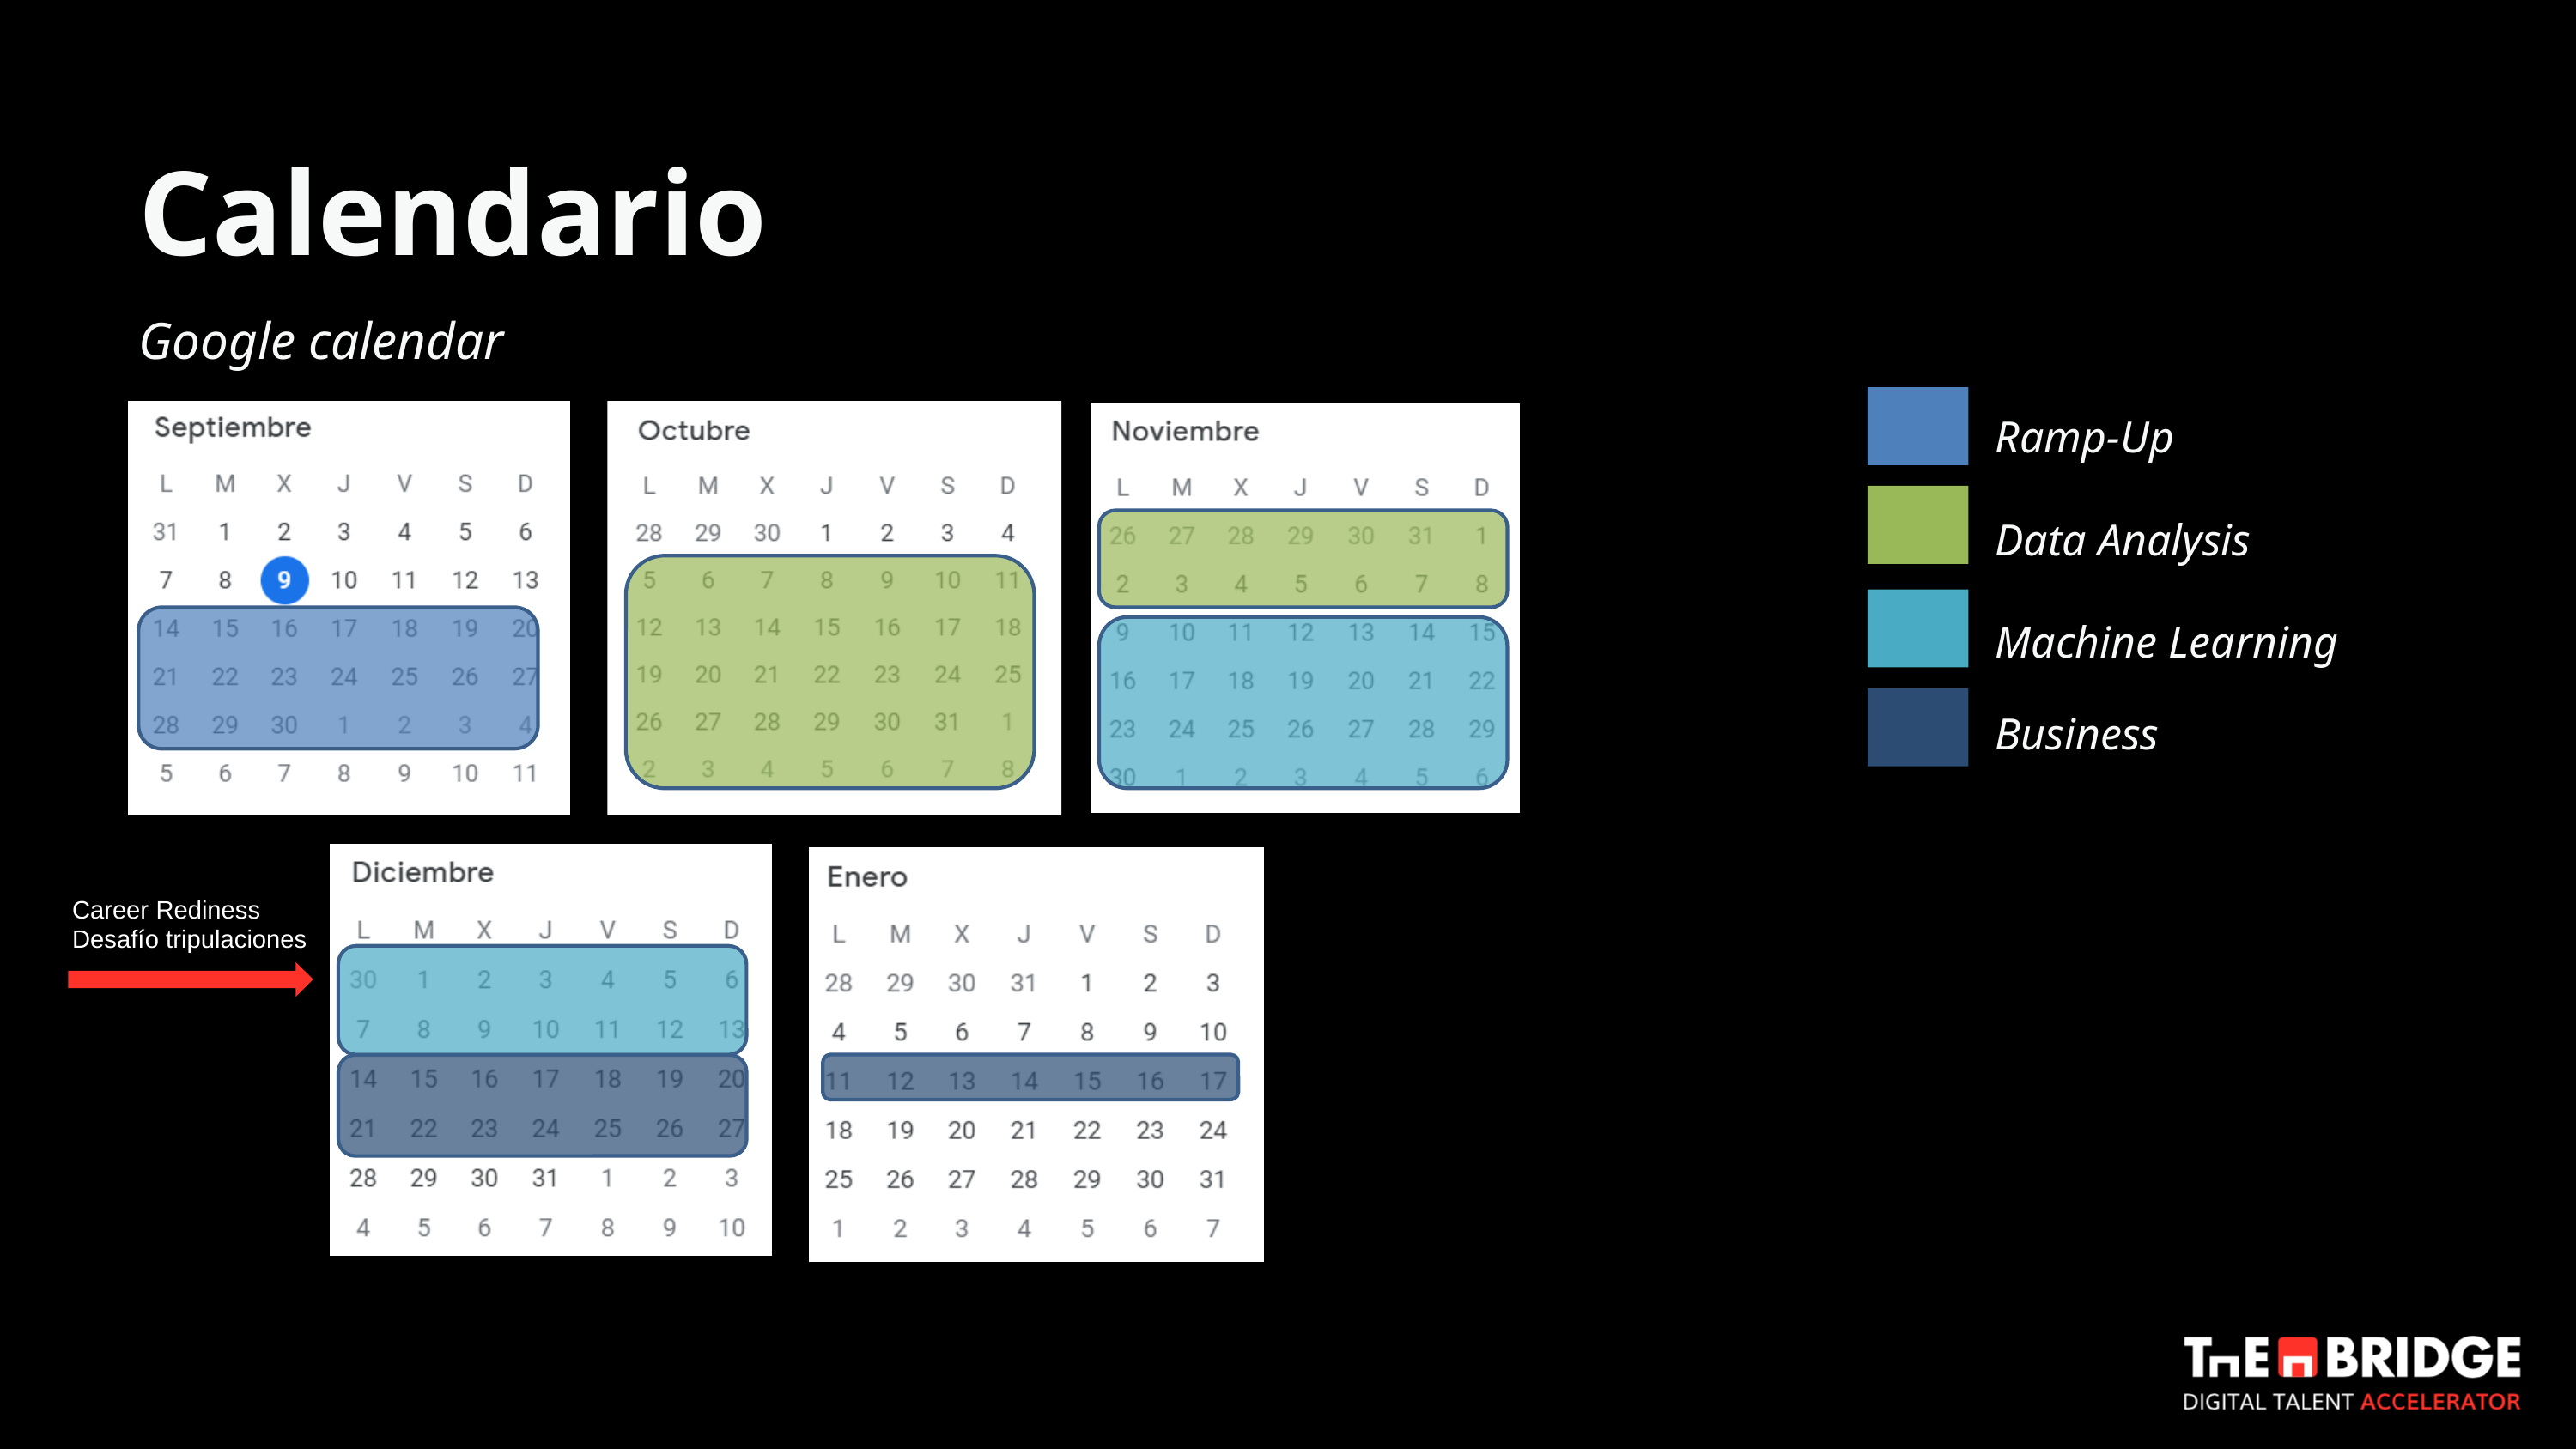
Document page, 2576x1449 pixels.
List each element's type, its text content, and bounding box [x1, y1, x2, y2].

picture [607, 400, 1062, 816]
text_box Ramp-Up [1995, 384, 2576, 462]
text_box [66, 960, 316, 1002]
text_box Calendario Google calendar [138, 70, 1630, 369]
picture [1091, 403, 1520, 813]
text_box [1866, 484, 1970, 566]
text_box Machine Learning [1995, 589, 2576, 667]
text_box Data Analysis [1995, 487, 2576, 565]
picture [809, 846, 1264, 1263]
text_box [1866, 385, 1970, 467]
picture [330, 844, 772, 1256]
picture [2123, 1289, 2576, 1449]
text_box [1866, 588, 1970, 669]
picture [128, 400, 570, 816]
text_box Career Rediness Desafío tripulaciones [59, 887, 322, 960]
text_box Business [1995, 681, 2576, 759]
text_box [1866, 687, 1970, 768]
